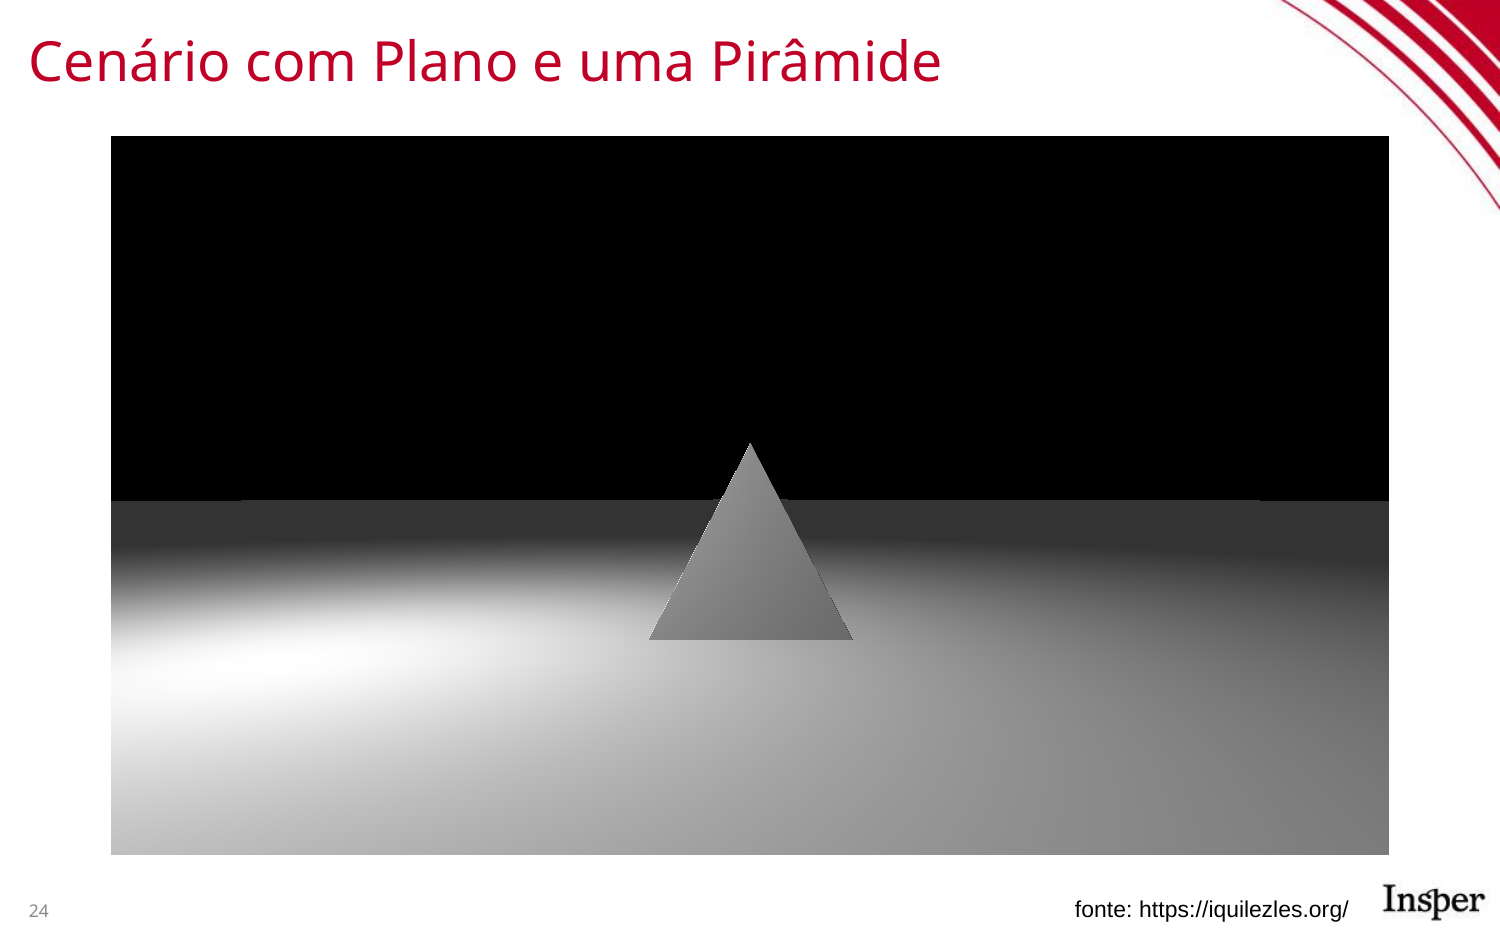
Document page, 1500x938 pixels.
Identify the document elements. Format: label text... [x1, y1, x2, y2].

text_box fonte: https://iquilezles.org/ [611, 887, 1364, 930]
title Cenário com Plano e uma Pirâmide [13, 18, 1397, 104]
picture [111, 0, 1500, 938]
slide_number 24 [0, 887, 78, 938]
